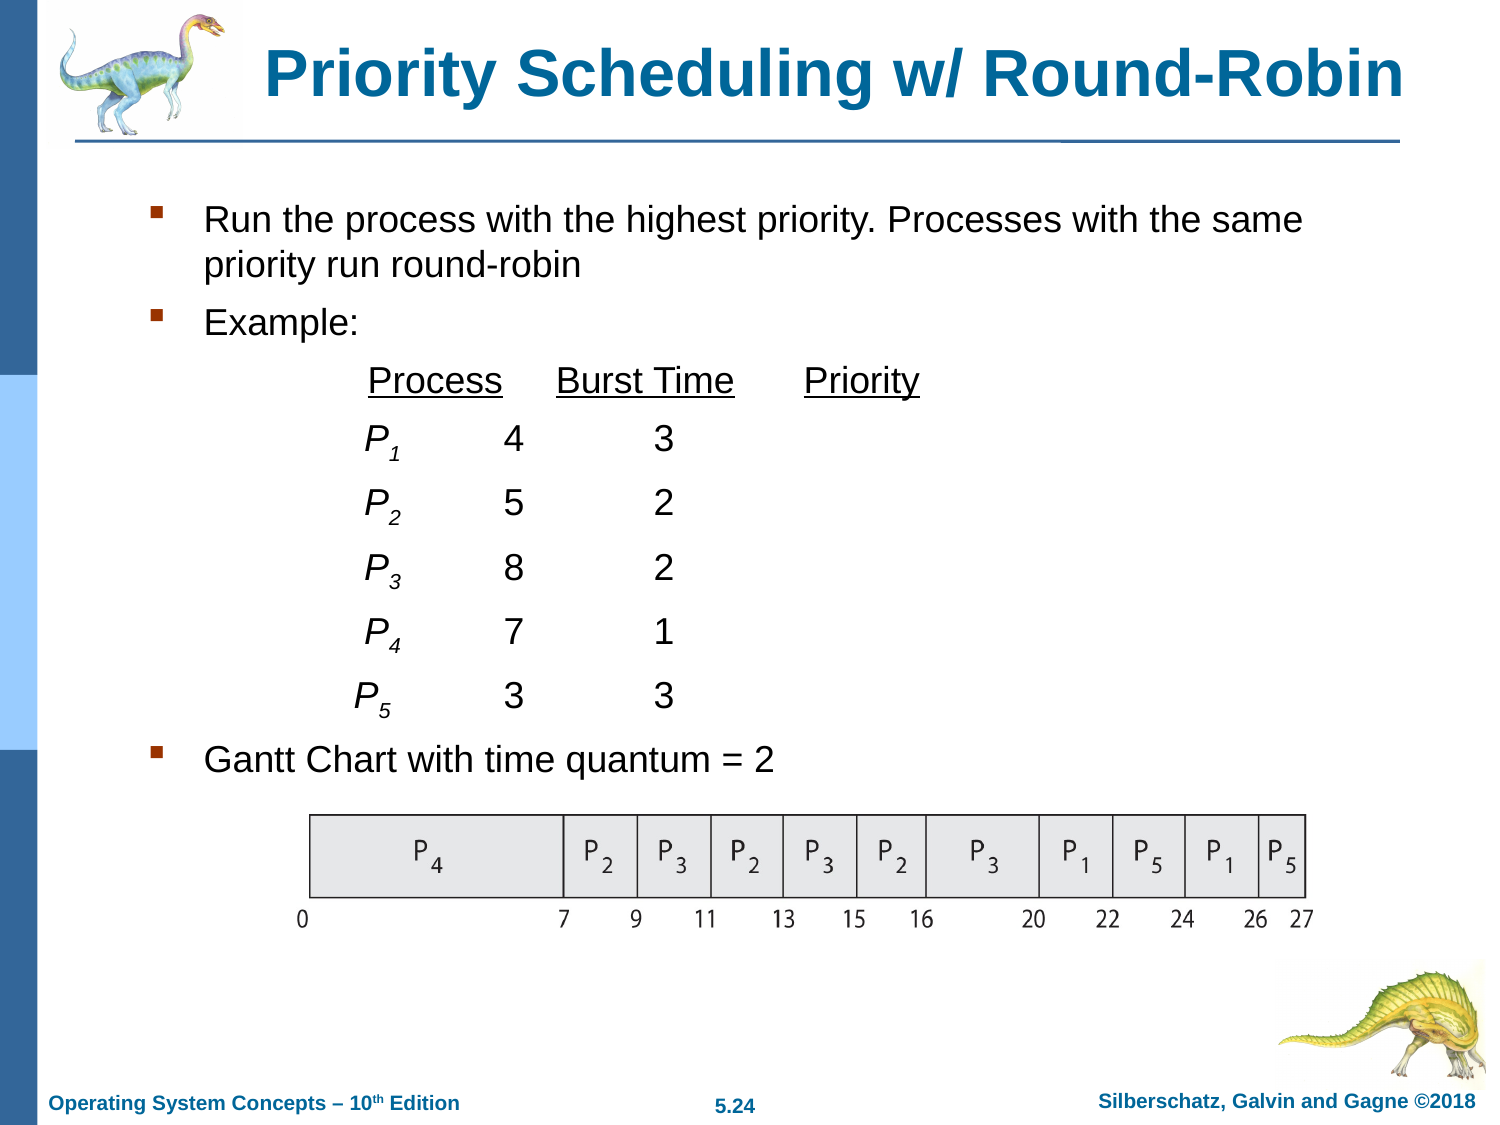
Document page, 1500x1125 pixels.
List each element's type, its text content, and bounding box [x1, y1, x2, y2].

list Run the process with the highest priority. Processes with the same priority run round-robin Example: Process a Burst Time Priority P1 4 3 P2 5 2 P3 8 2 P4 7 1 P5 3 3 Gantt Chart with time quantum = 2 [132, 187, 1392, 990]
picture [1275, 959, 1486, 1090]
title Priority Scheduling w/ Round-Robin [238, 22, 1433, 117]
picture [46, 0, 243, 149]
picture [296, 814, 1315, 935]
